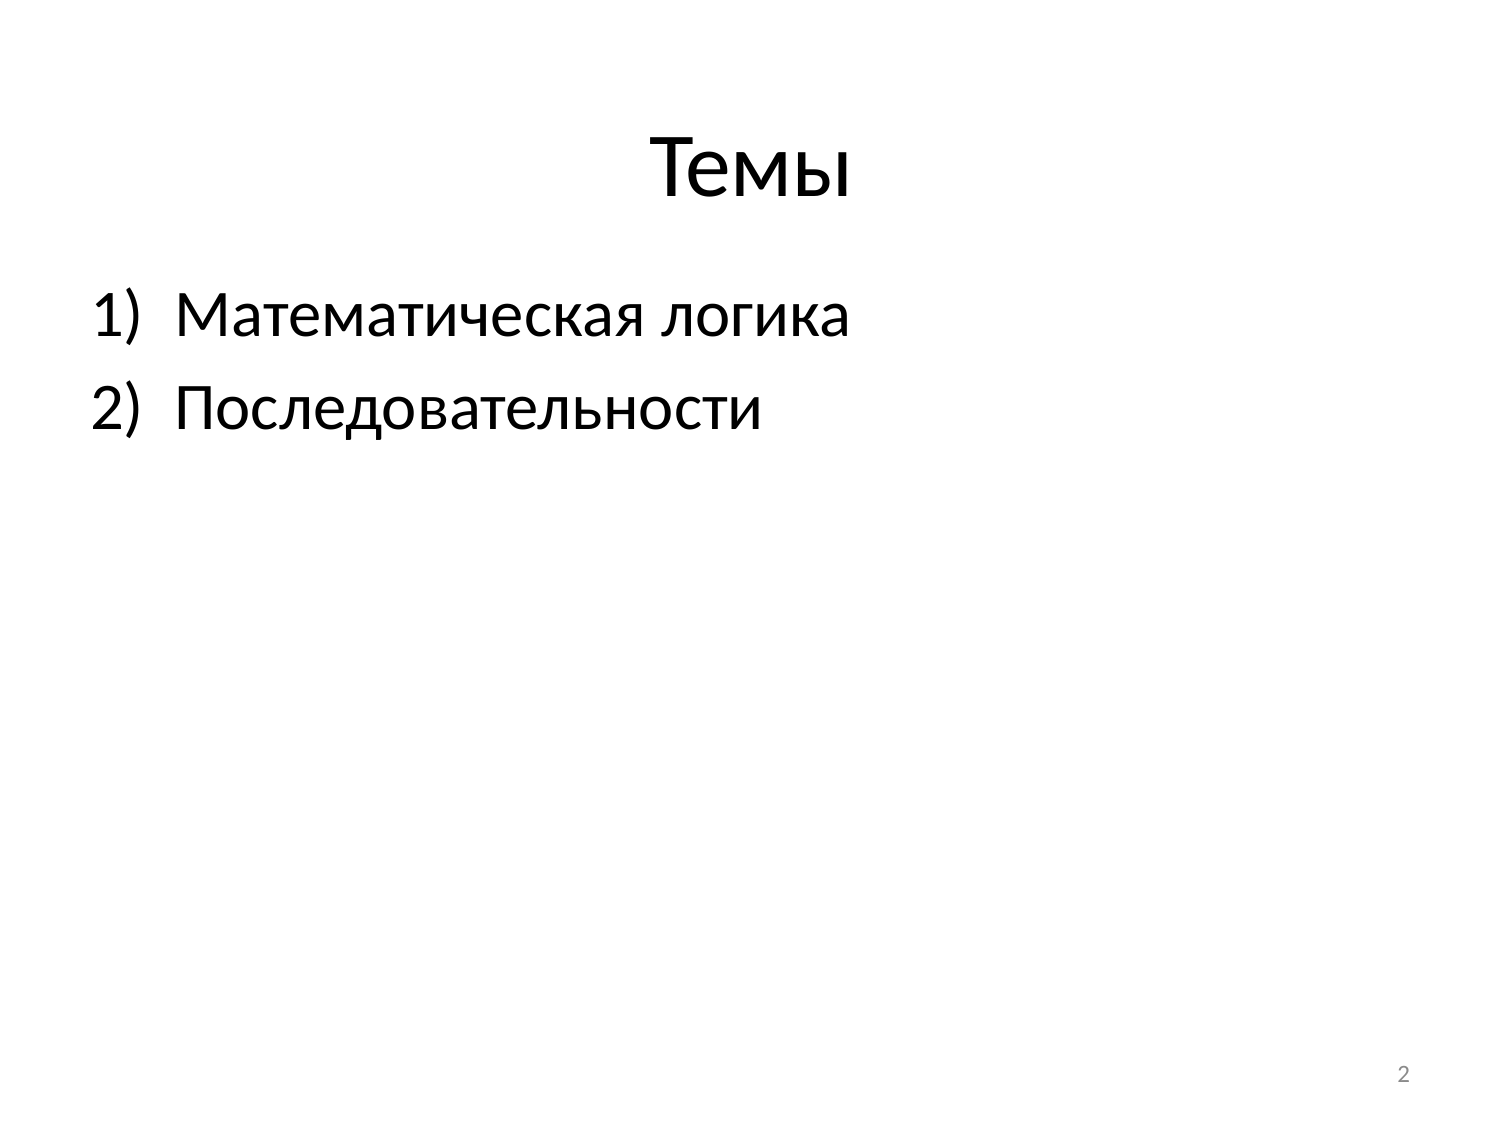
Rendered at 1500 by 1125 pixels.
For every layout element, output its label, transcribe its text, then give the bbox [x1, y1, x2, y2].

slide_number 2 [1074, 1042, 1425, 1103]
list Математическая логика Последовательности [75, 262, 1425, 1005]
title Темы [76, 66, 1427, 254]
